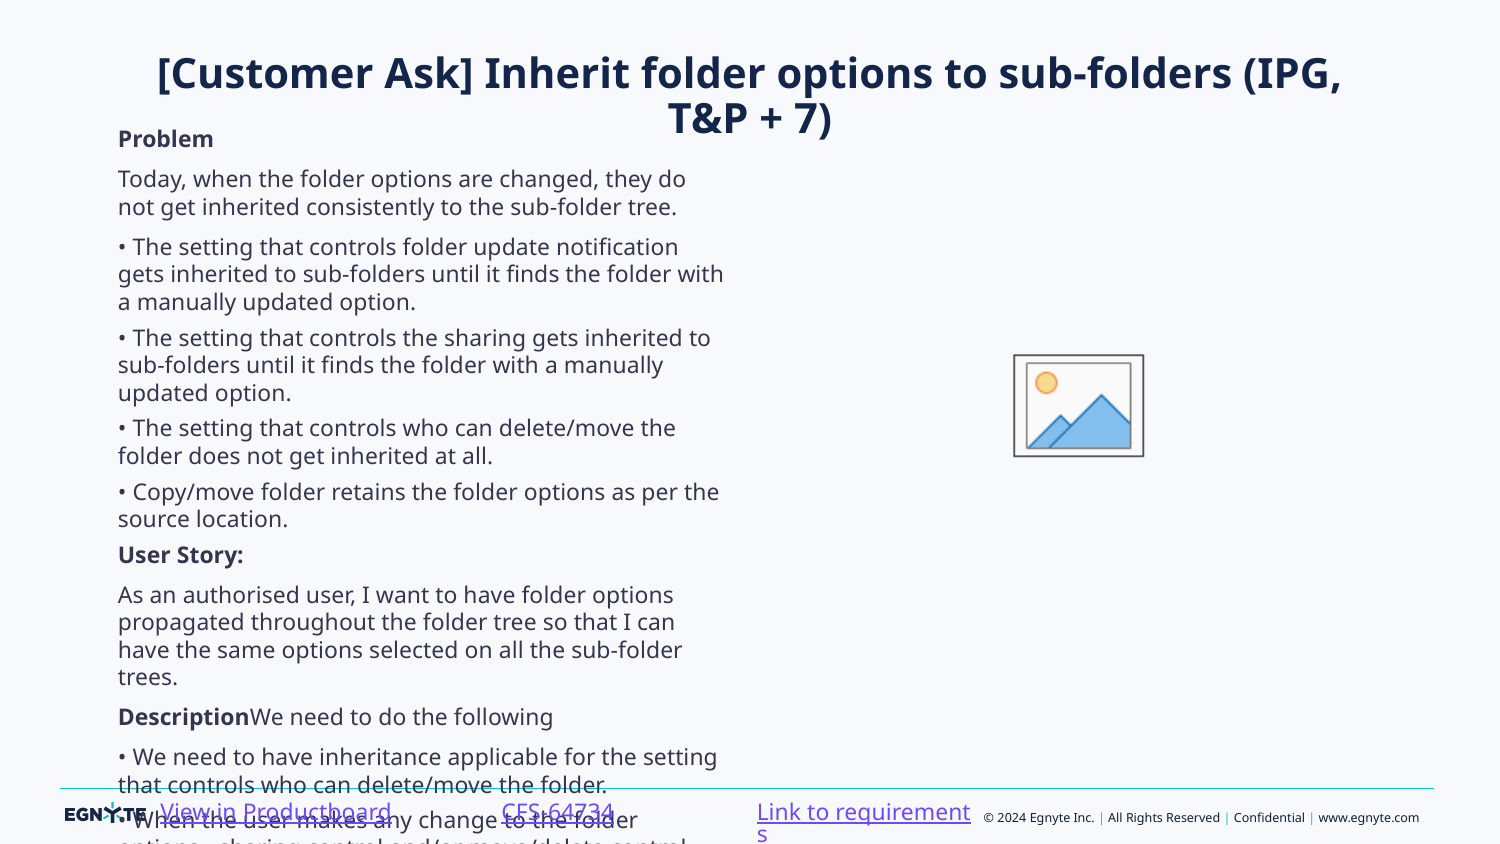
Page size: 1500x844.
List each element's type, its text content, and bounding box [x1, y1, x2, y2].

picture [761, 119, 1397, 693]
picture [65, 802, 145, 823]
list View in Productboard [145, 790, 486, 835]
title [Customer Ask] Inherit folder options to sub-folders (IPG, T&P + 7) [103, 44, 1397, 106]
list CFS-64734 [486, 790, 741, 835]
list Link to requirements [742, 790, 997, 835]
list Problem Today, when the folder options are changed, they do not get inherited consistently to the sub-folder tree. • The setting that controls folder update notification gets inherited to sub-folders until it finds the folder with a manually updated option. • The setting that controls the sharing gets inherited to sub-folders until it finds the folder with a manually updated option. • The setting that controls who can delete/move the folder does not get inherited at all. • Copy/move folder retains the folder options as per the source location. User Story: As an authorised user, I want to have folder options propagated throughout the folder tree so that I can have the same options selected on all the sub-folder trees. DescriptionWe need to do the following • We need to have inheritance applicable for the setting that controls who can delete/move the folder. • When the user makes any change to the folder options - sharing control and/or move/delete control and/or folder update notification control - the system should evaluate if there are any manual overrides within the folder tree and if any provide the user with an option to choose whether to disregard manually overridden values. • When the user copies/moves a folder, the folder options should get inherited from destination folder where the folder is copied/moved. This has been already commited to Rajesh inhttps://egnyte.slack.com/archives/C08BHUJLGAU [103, 117, 741, 693]
